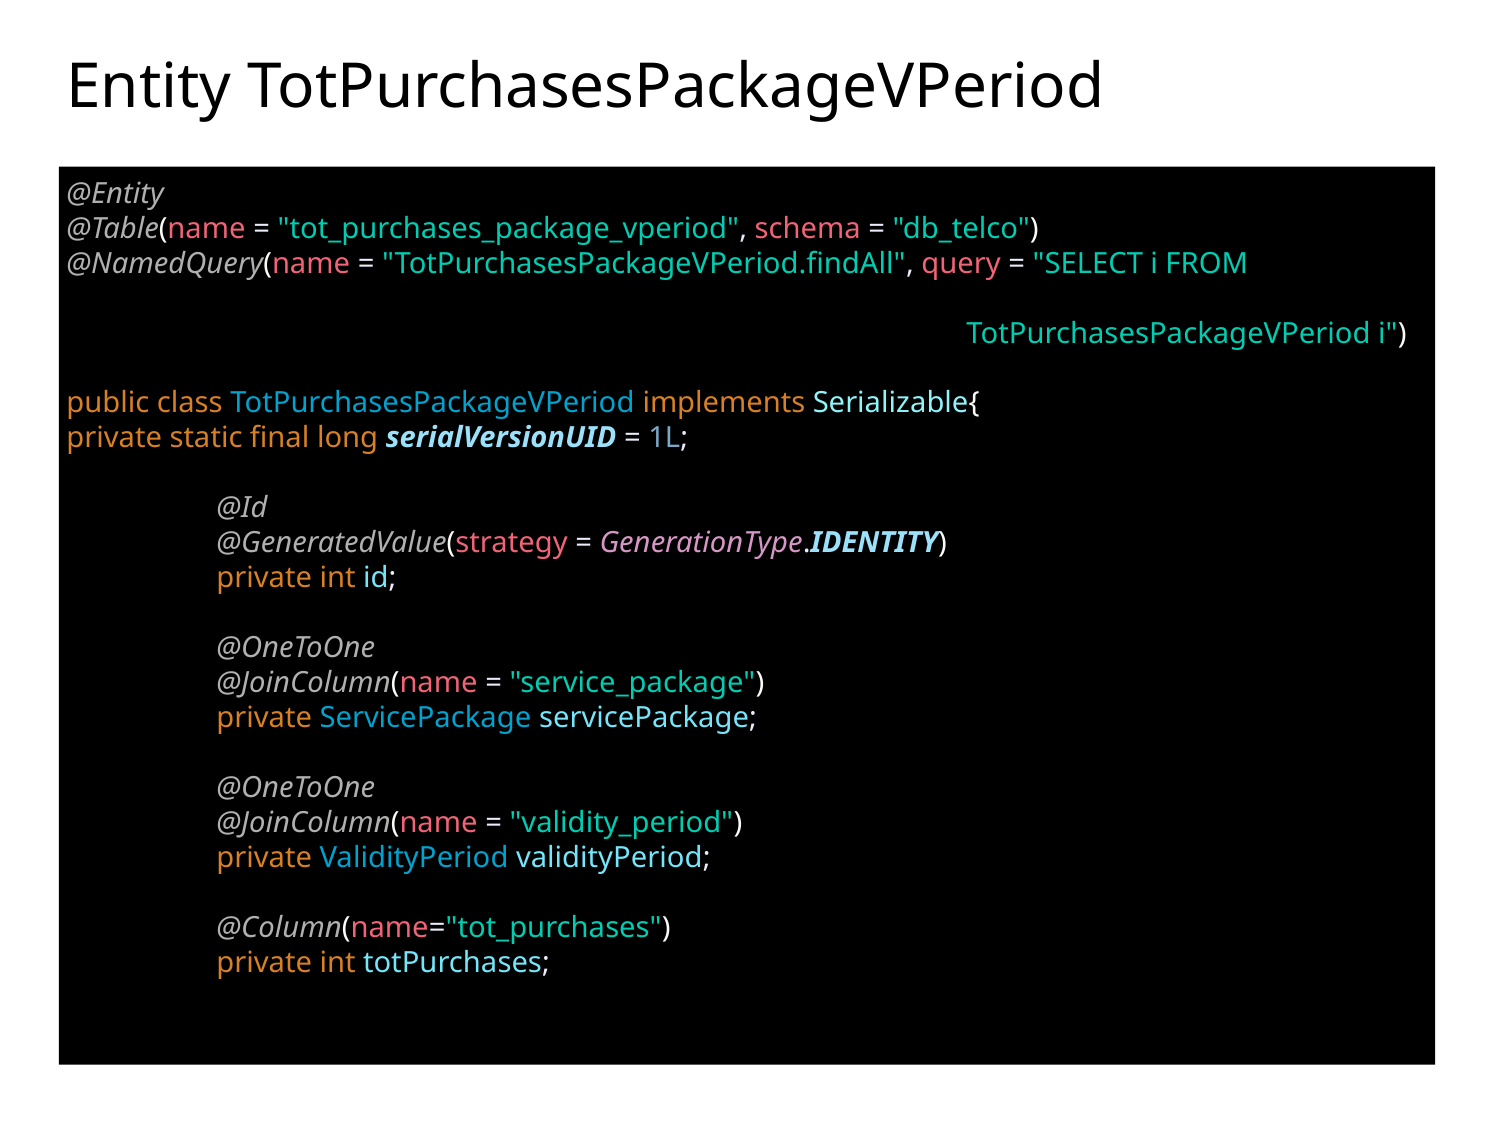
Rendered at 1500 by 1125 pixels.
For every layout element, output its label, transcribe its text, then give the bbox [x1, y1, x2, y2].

list @Entity @Table(name = "tot_purchases_package_vperiod", schema = "db_telco") @NamedQuery(name = "TotPurchasesPackageVPeriod.findAll", query = "SELECT i FROM TotPurchasesPackageVPeriod i") public class TotPurchasesPackageVPeriod implements Serializable{ private static final long serialVersionUID = 1L; @Id @GeneratedValue(strategy = GenerationType.IDENTITY) private int id; @OneToOne @JoinColumn(name = "service_package") private ServicePackage servicePackage; @OneToOne @JoinColumn(name = "validity_period") private ValidityPeriod validityPeriod; @Column(name="tot_purchases") private int totPurchases; [58, 166, 1436, 1066]
title Entity TotPurchasesPackageVPeriod [58, 48, 1436, 127]
